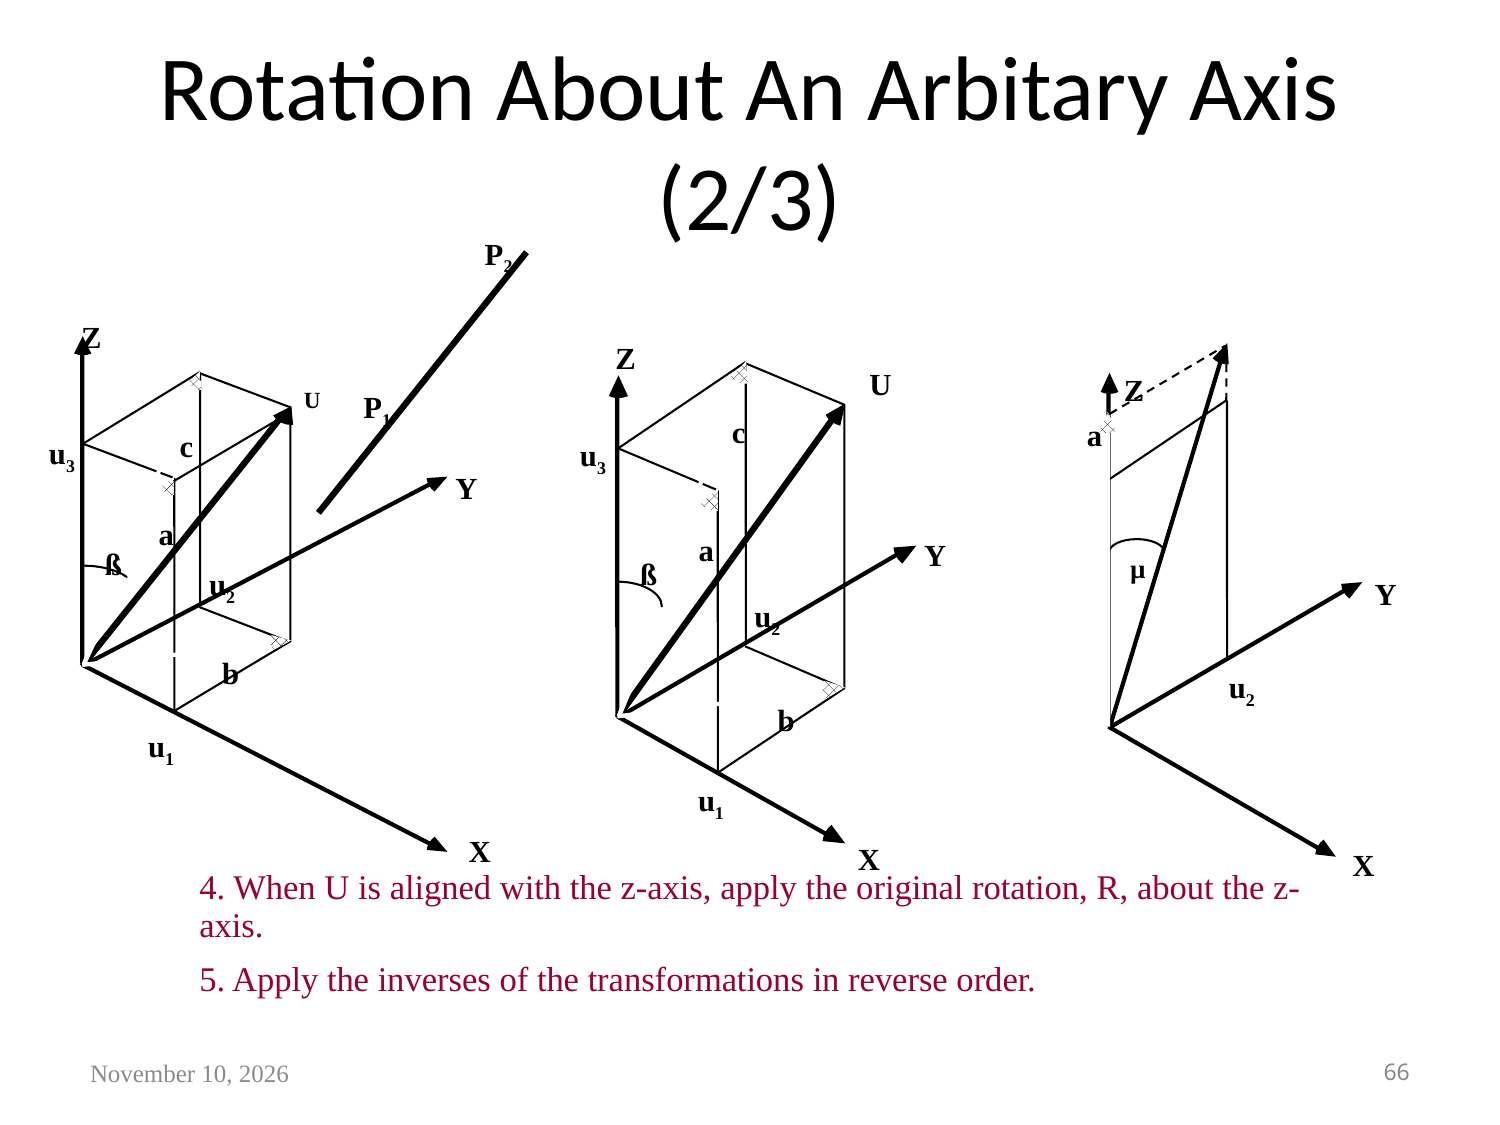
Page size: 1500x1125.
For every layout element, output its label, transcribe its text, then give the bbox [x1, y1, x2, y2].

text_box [565, 331, 961, 884]
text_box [1072, 342, 1412, 891]
slide_number 66 [1074, 1042, 1425, 1103]
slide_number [75, 1042, 425, 1103]
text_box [34, 227, 528, 877]
text_box 4. When U is aligned with the z-axis, apply the original rotation, R, about the z-axis. 5. Apply the inverses of the transformations in reverse order. [184, 862, 1374, 1007]
title Rotation About An Arbitary Axis (2/3) [74, 44, 1426, 233]
